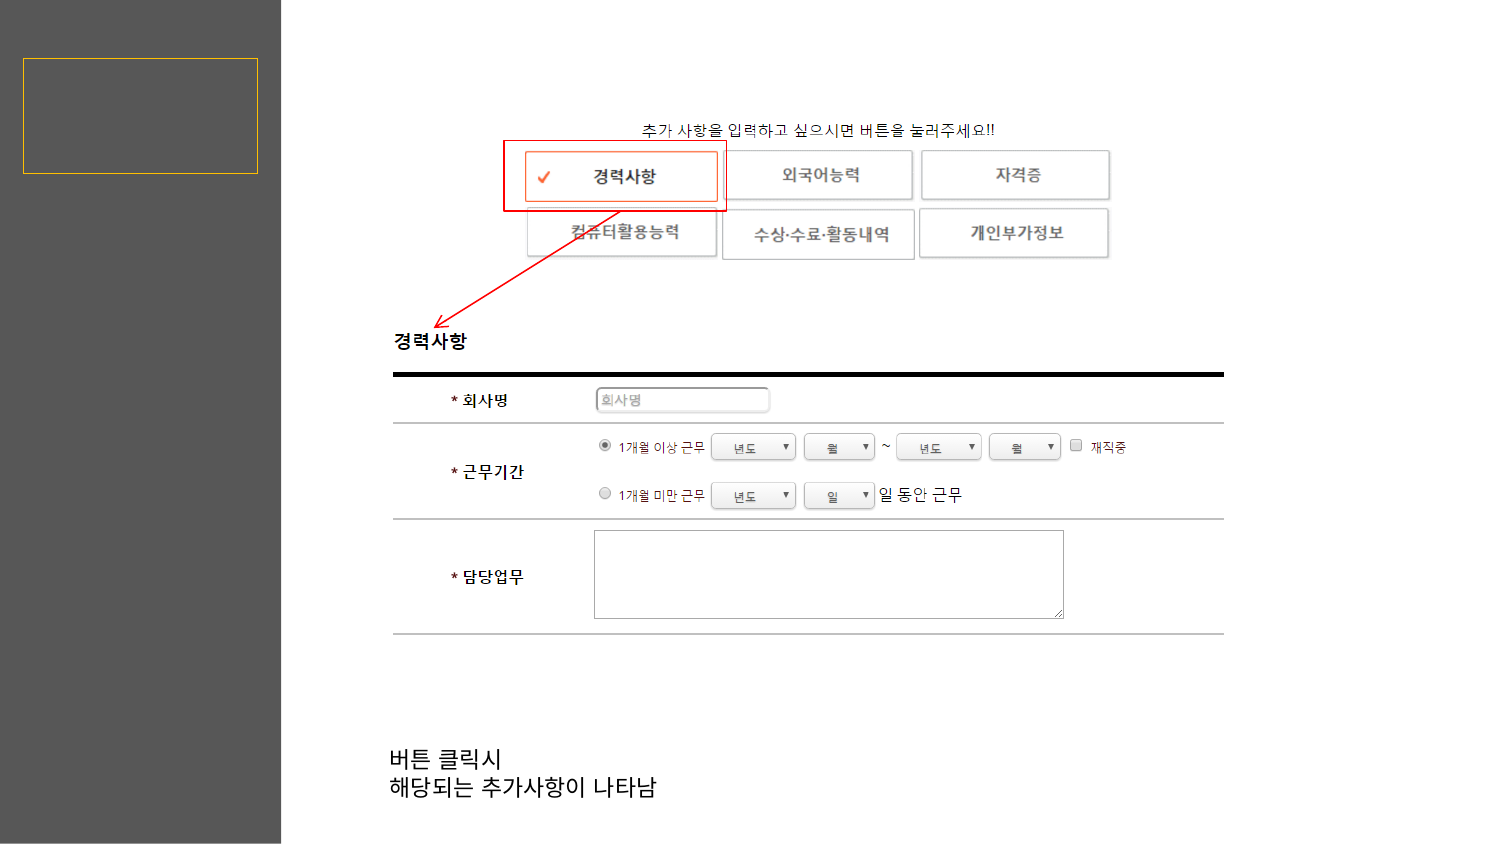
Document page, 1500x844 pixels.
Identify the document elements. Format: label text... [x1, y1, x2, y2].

picture [386, 105, 1237, 657]
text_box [433, 210, 622, 329]
text_box 버튼 클릭시 해당되는 추가사항이 나타남 [375, 738, 680, 808]
text_box [0, 0, 283, 844]
text_box 이력서 등록(추가사항) [23, 140, 258, 226]
text_box 5-2 스토리보드 [23, 58, 258, 140]
